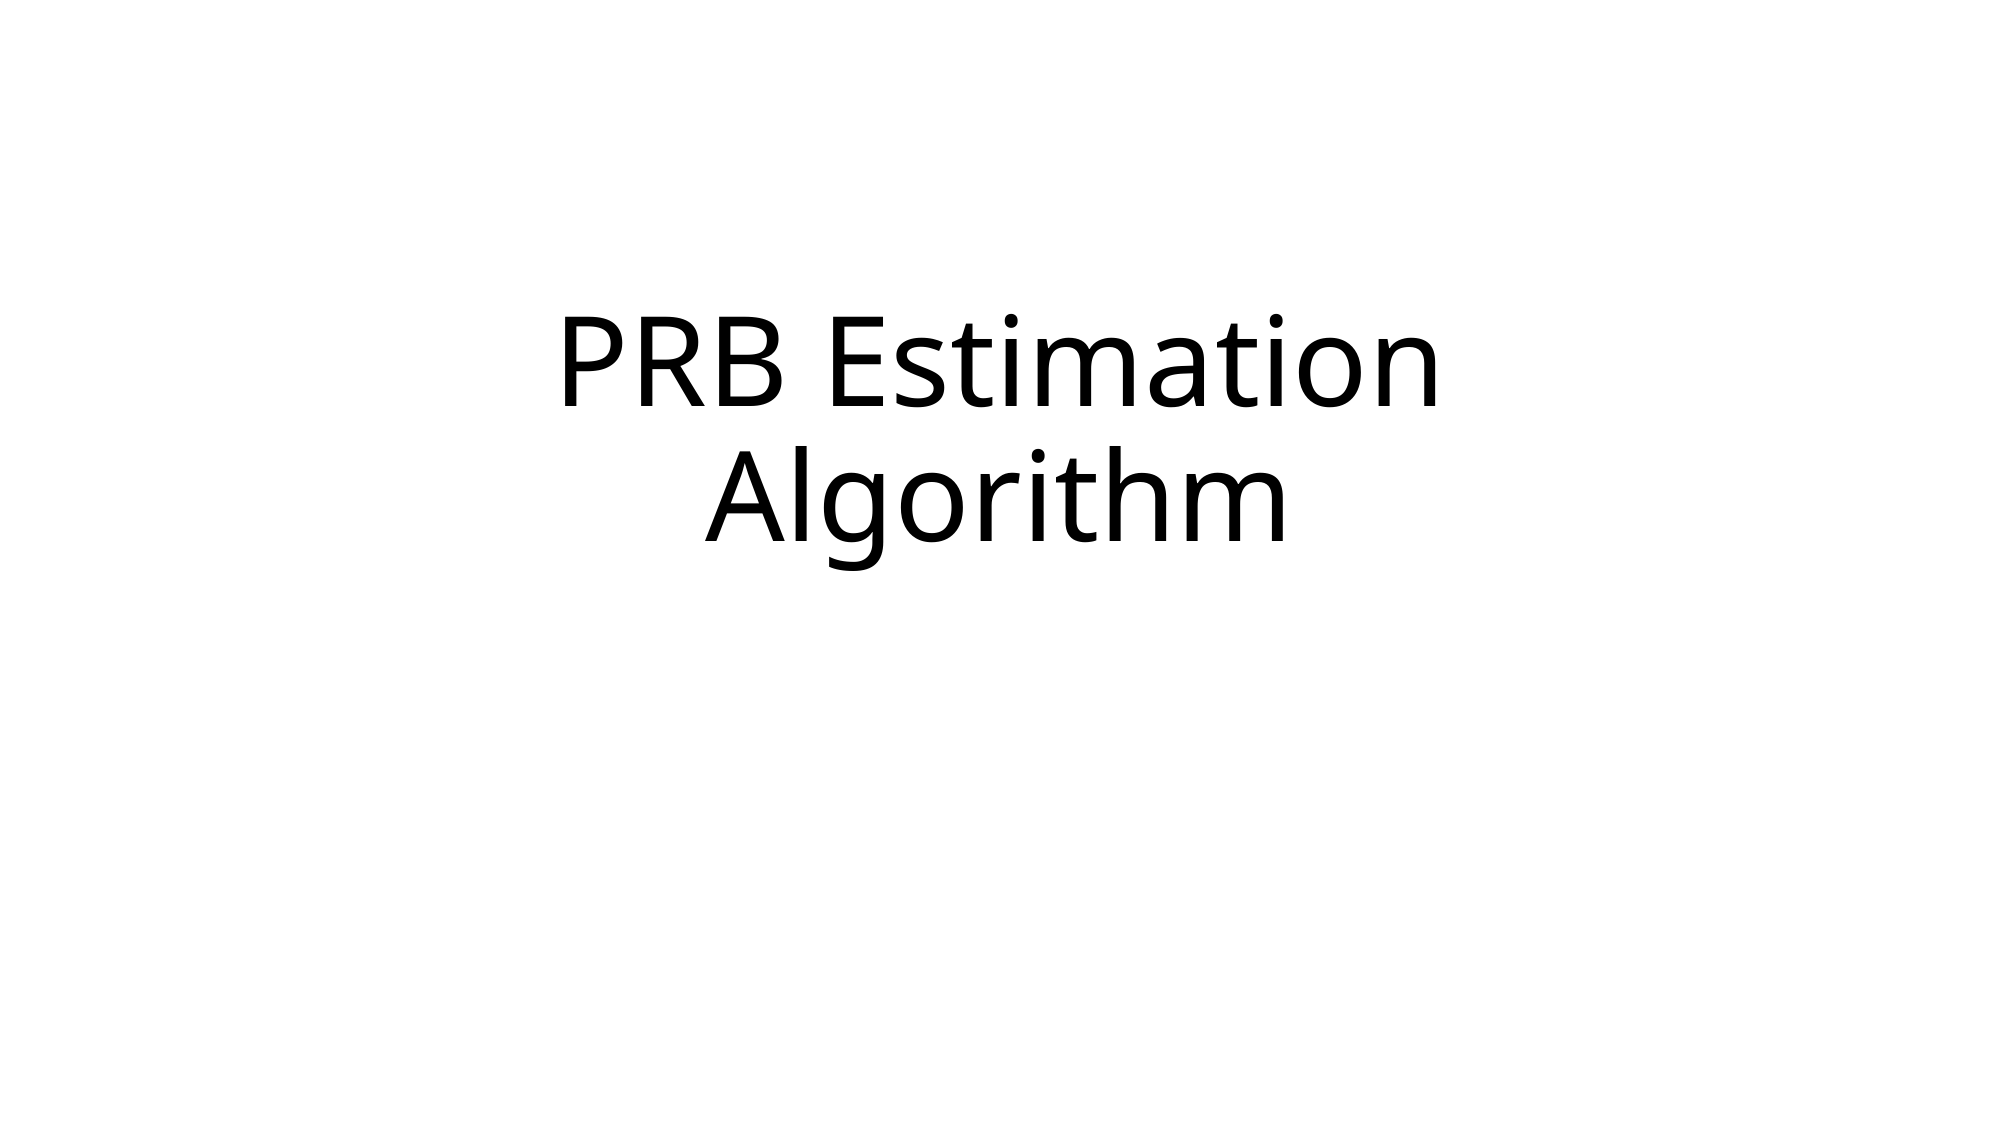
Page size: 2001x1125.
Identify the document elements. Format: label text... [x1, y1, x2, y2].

title PRB Estimation Algorithm [249, 184, 1750, 576]
